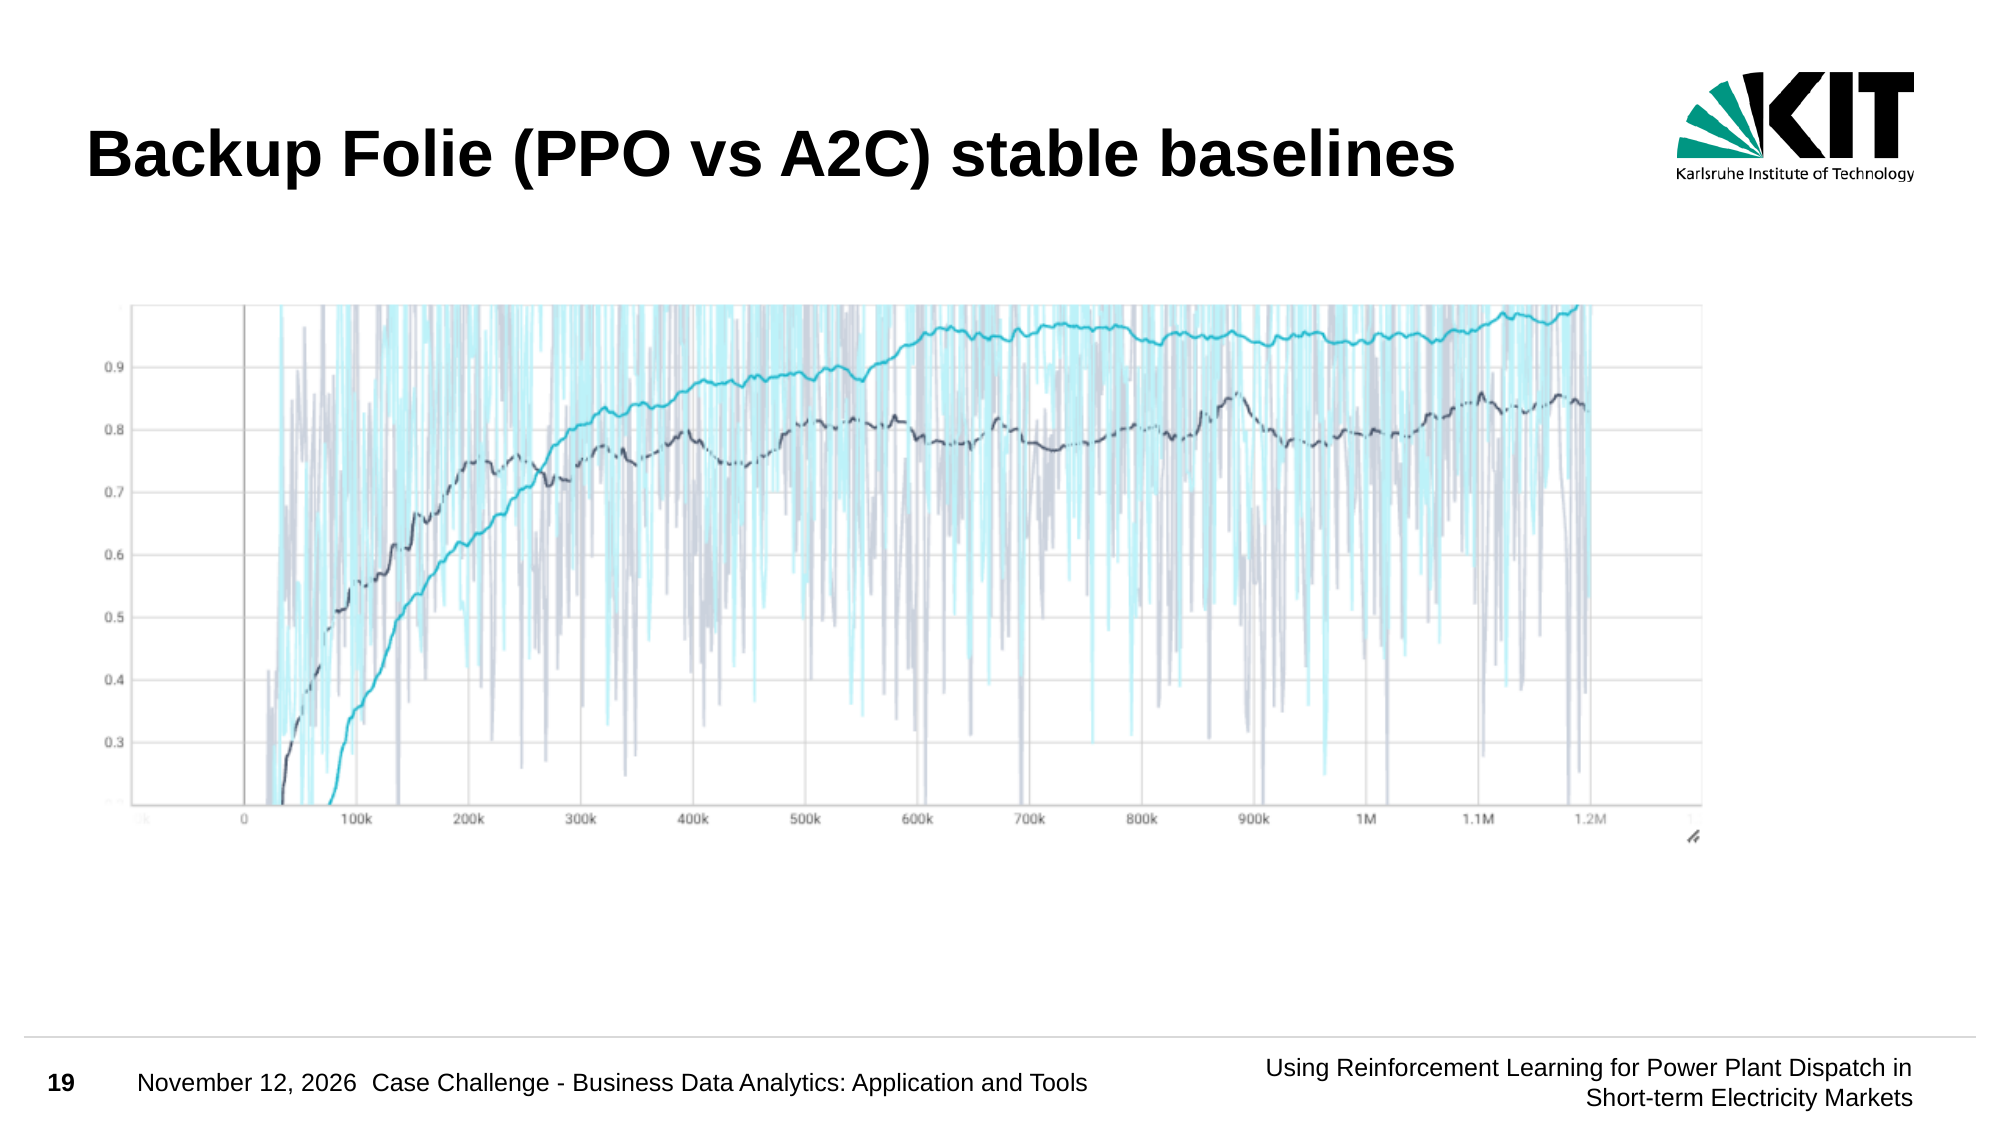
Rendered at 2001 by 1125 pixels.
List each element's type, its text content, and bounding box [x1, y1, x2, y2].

slide_number 19 [47, 1038, 119, 1125]
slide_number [137, 1038, 362, 1125]
picture [1677, 72, 1914, 182]
title Backup Folie (PPO vs A2C) stable baselines [86, 64, 1589, 191]
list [83, 297, 1717, 852]
